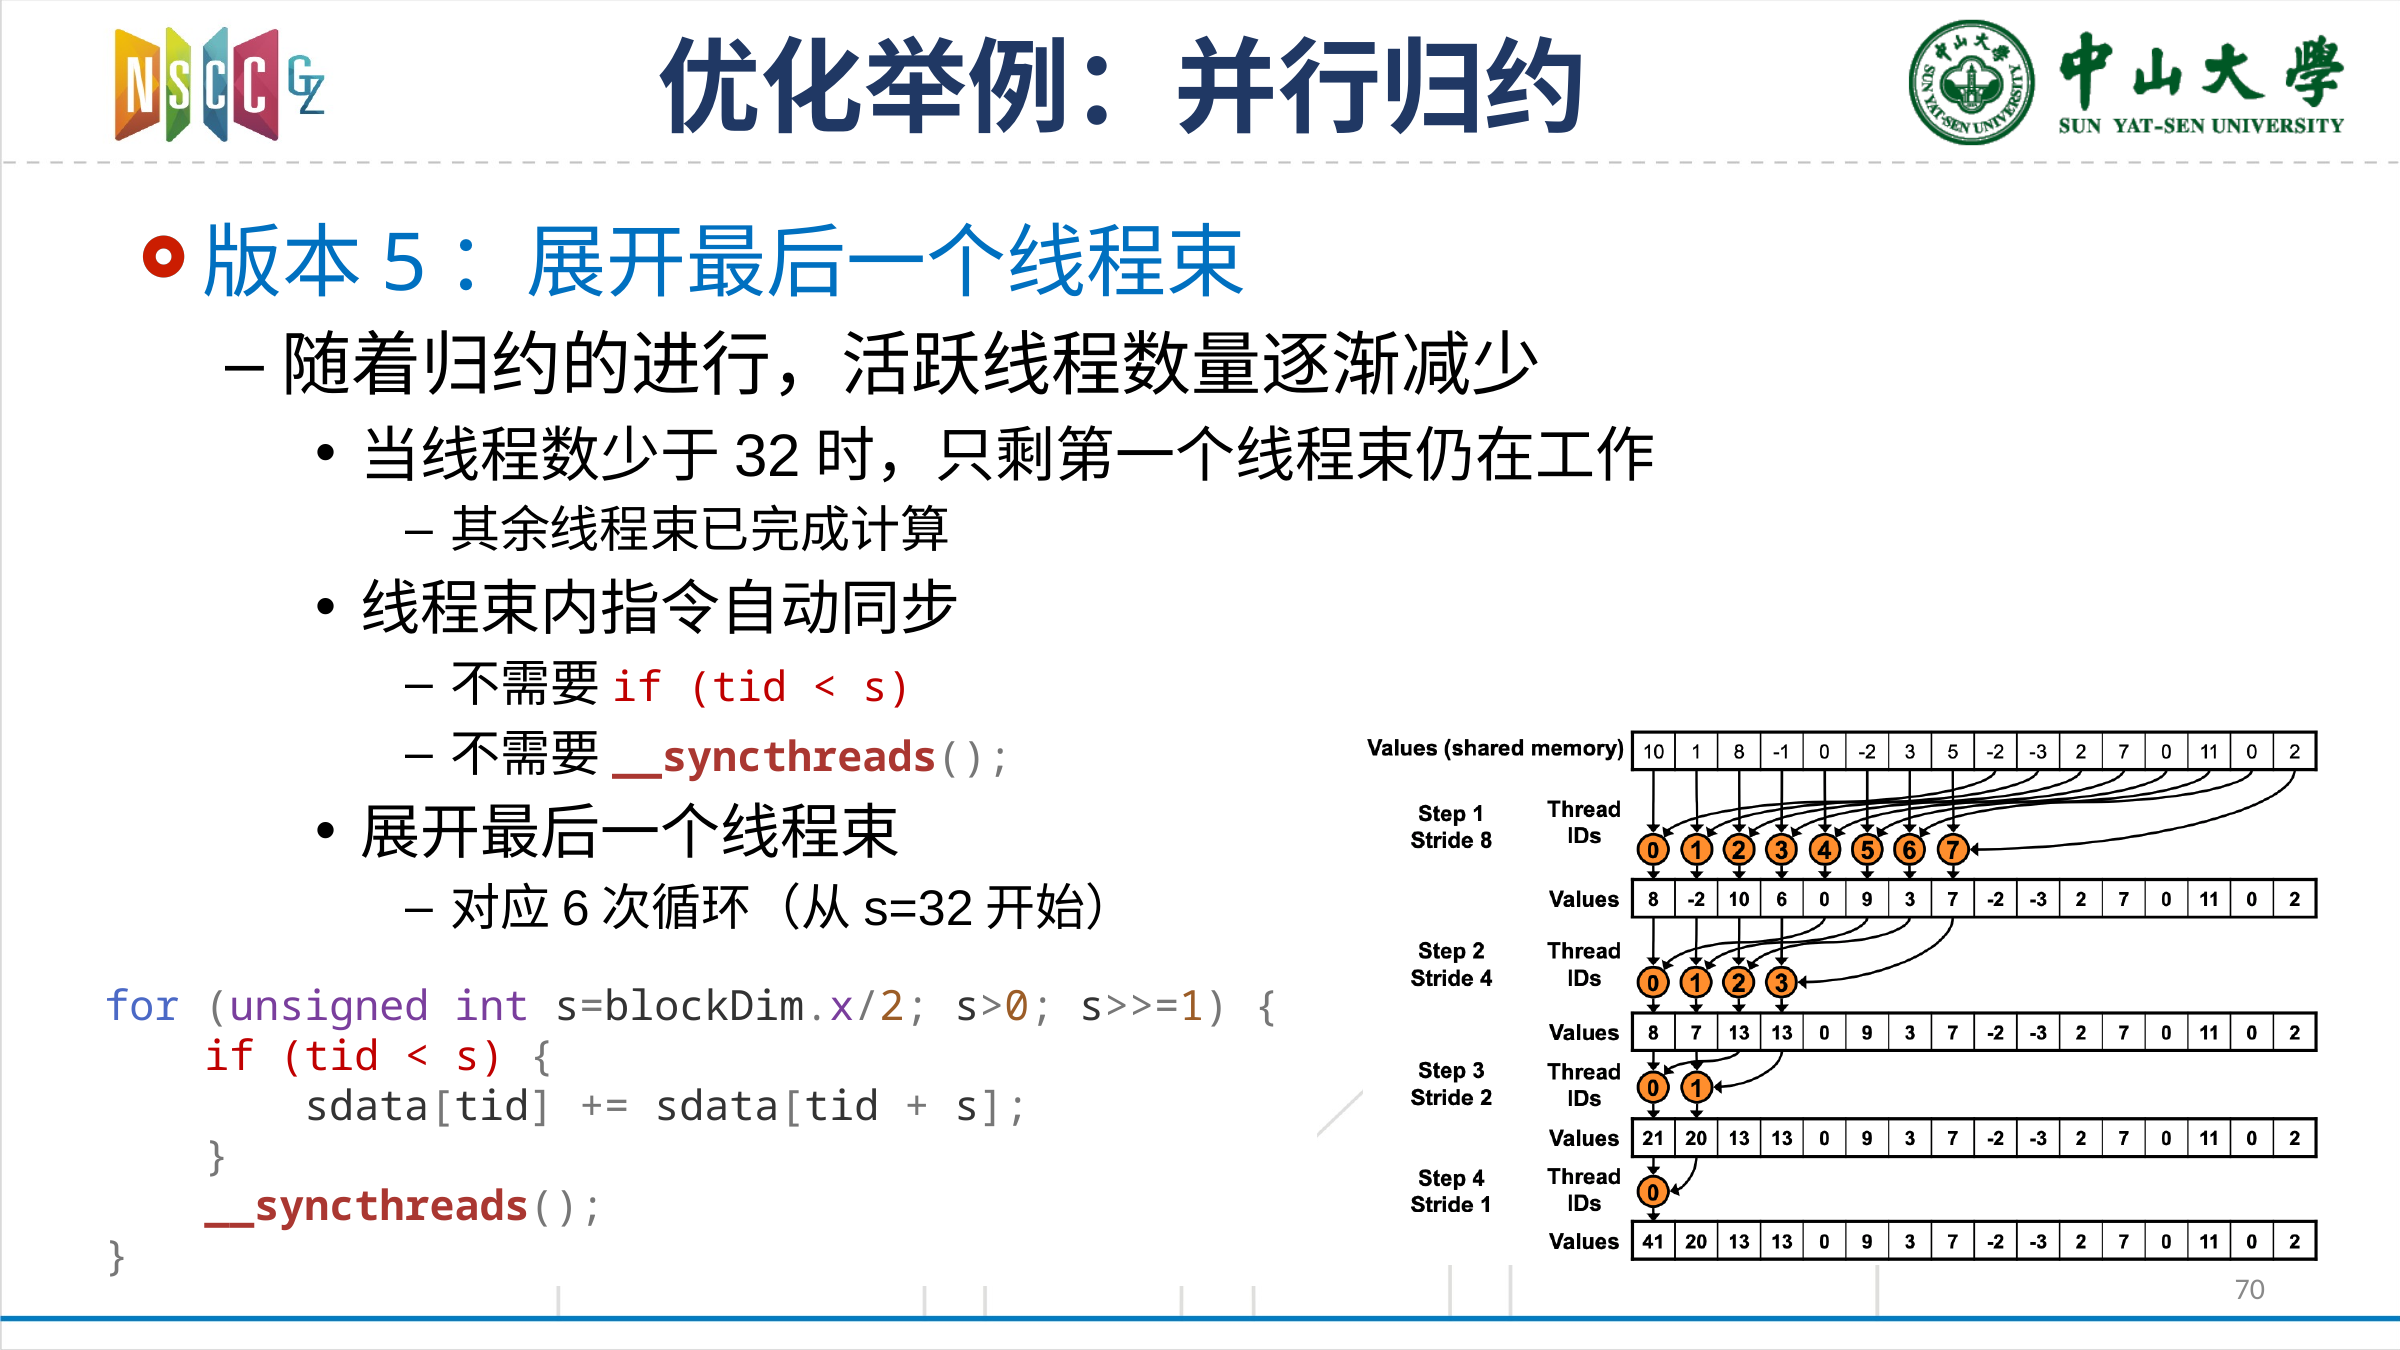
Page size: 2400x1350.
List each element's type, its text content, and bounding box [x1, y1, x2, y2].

text_box for (unsigned int s=blockDim.x/2; s>0; s>>=1) { if (tid < s) { sdata[tid] += sdata[tid + s]; } __syncthreads(); } [89, 971, 1318, 1286]
picture [0, 0, 2400, 1350]
title 优化举例：并行归约 [349, 13, 1897, 153]
slide_number 70 [1719, 1273, 2280, 1324]
list 版本5：展开最后一个线程束 随着归约的进行，活跃线程数量逐渐减少 当线程数少于32时，只剩第一个线程束仍在工作 其余线程束已完成计算 线程束内指令自动同步 不需要if (tid < s) 不需要__syncthreads(); 展开最后一个线程束 对应6次循环（从s=32开始） [120, 202, 2280, 1206]
